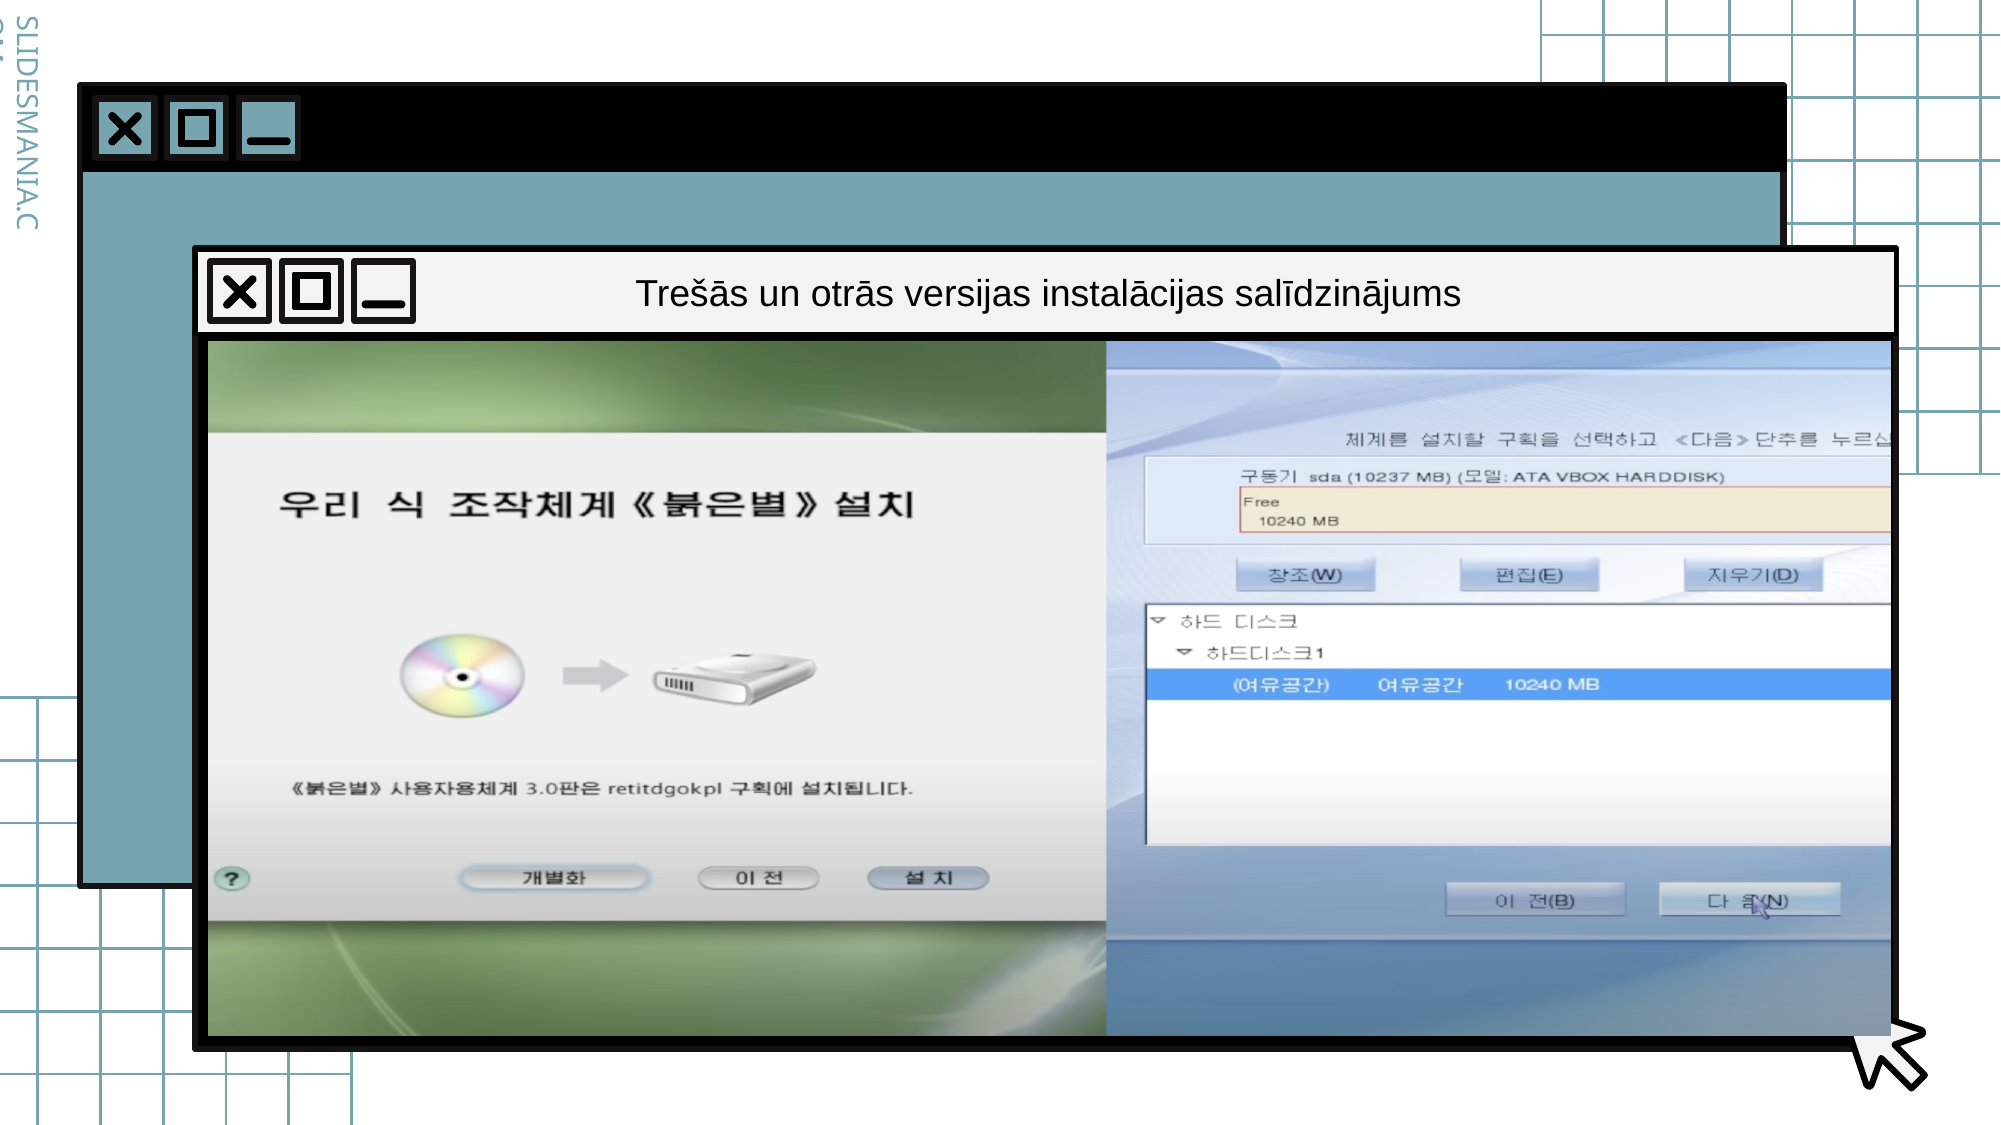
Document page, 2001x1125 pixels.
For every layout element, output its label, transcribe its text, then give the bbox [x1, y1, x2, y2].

text_box Trešās un otrās versijas instalācijas salīdzinājums [620, 261, 1477, 321]
picture [206, 341, 1891, 1036]
